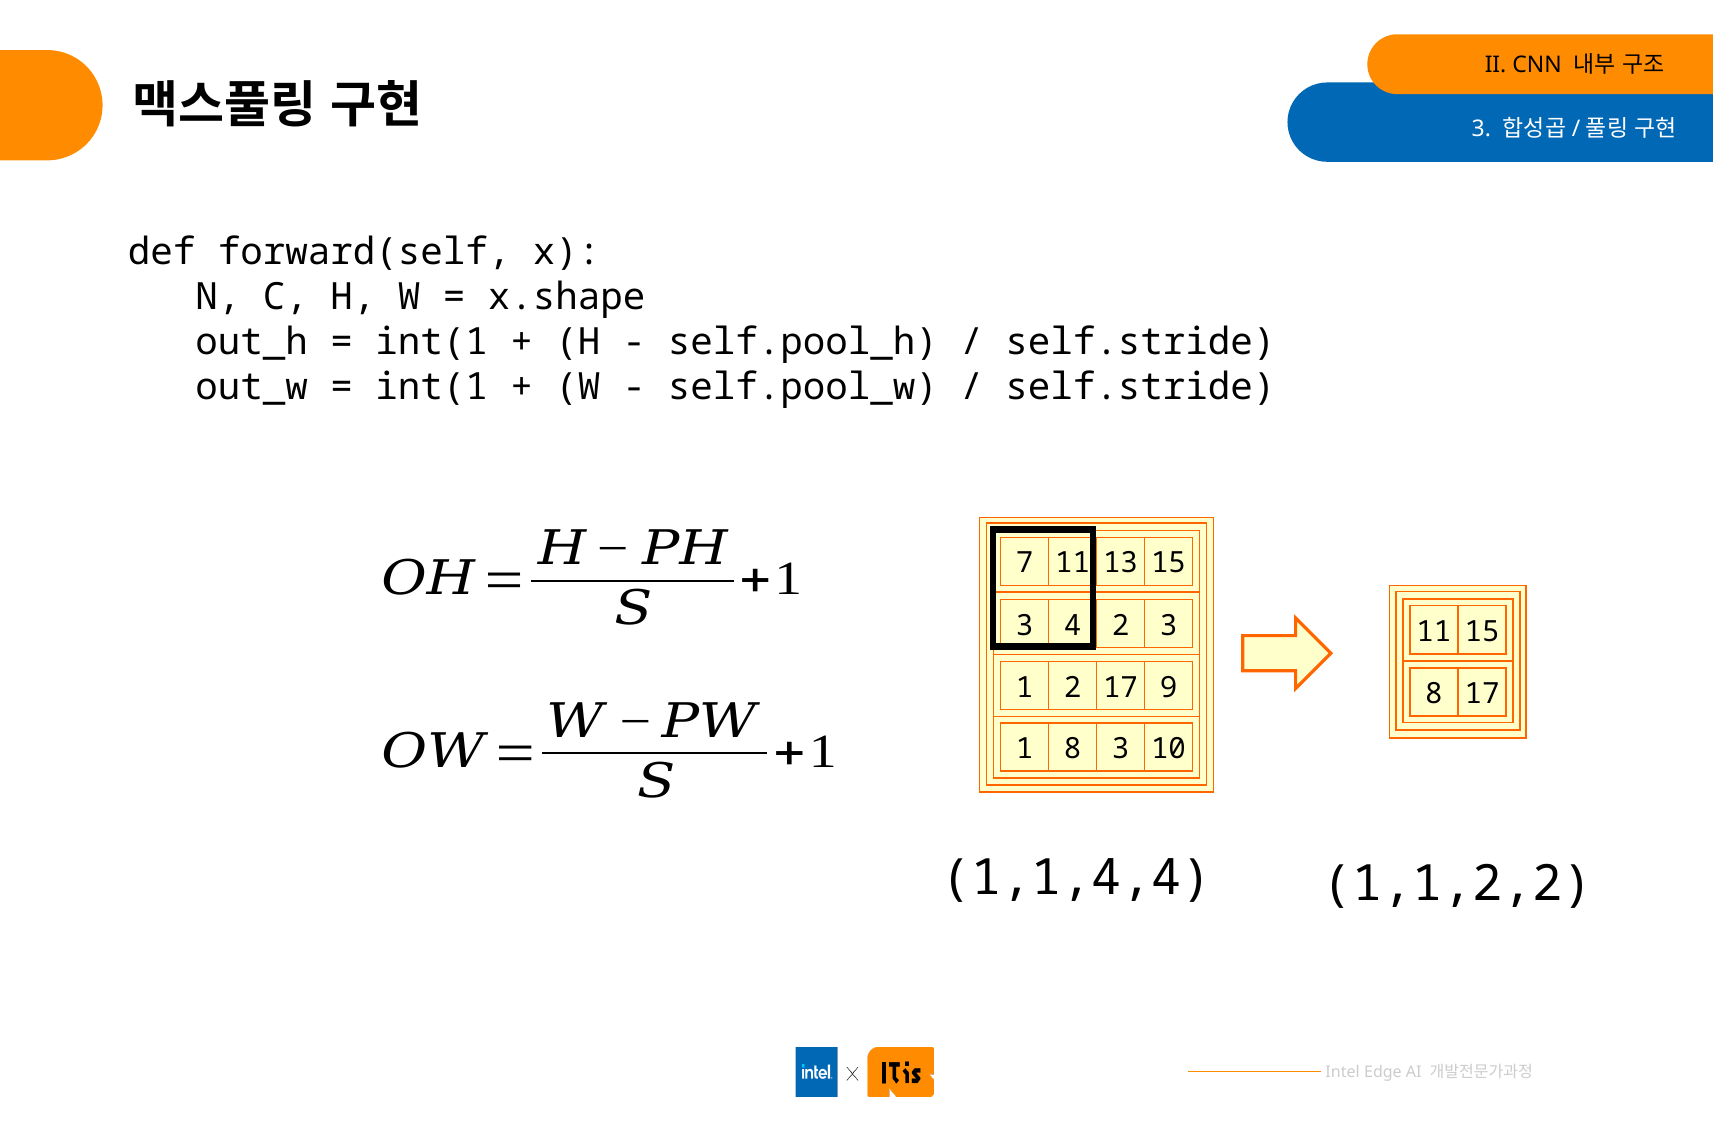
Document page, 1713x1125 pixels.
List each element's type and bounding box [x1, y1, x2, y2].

text_box [1388, 584, 1527, 739]
text_box [978, 516, 1215, 793]
text_box [1456, 42, 1680, 85]
text_box [11, 13, 778, 80]
text_box [926, 837, 1227, 913]
title [117, 51, 1167, 162]
text_box [1444, 106, 1693, 149]
text_box [1241, 615, 1333, 691]
text_box [1308, 842, 1608, 918]
text_box [0, 219, 1291, 415]
